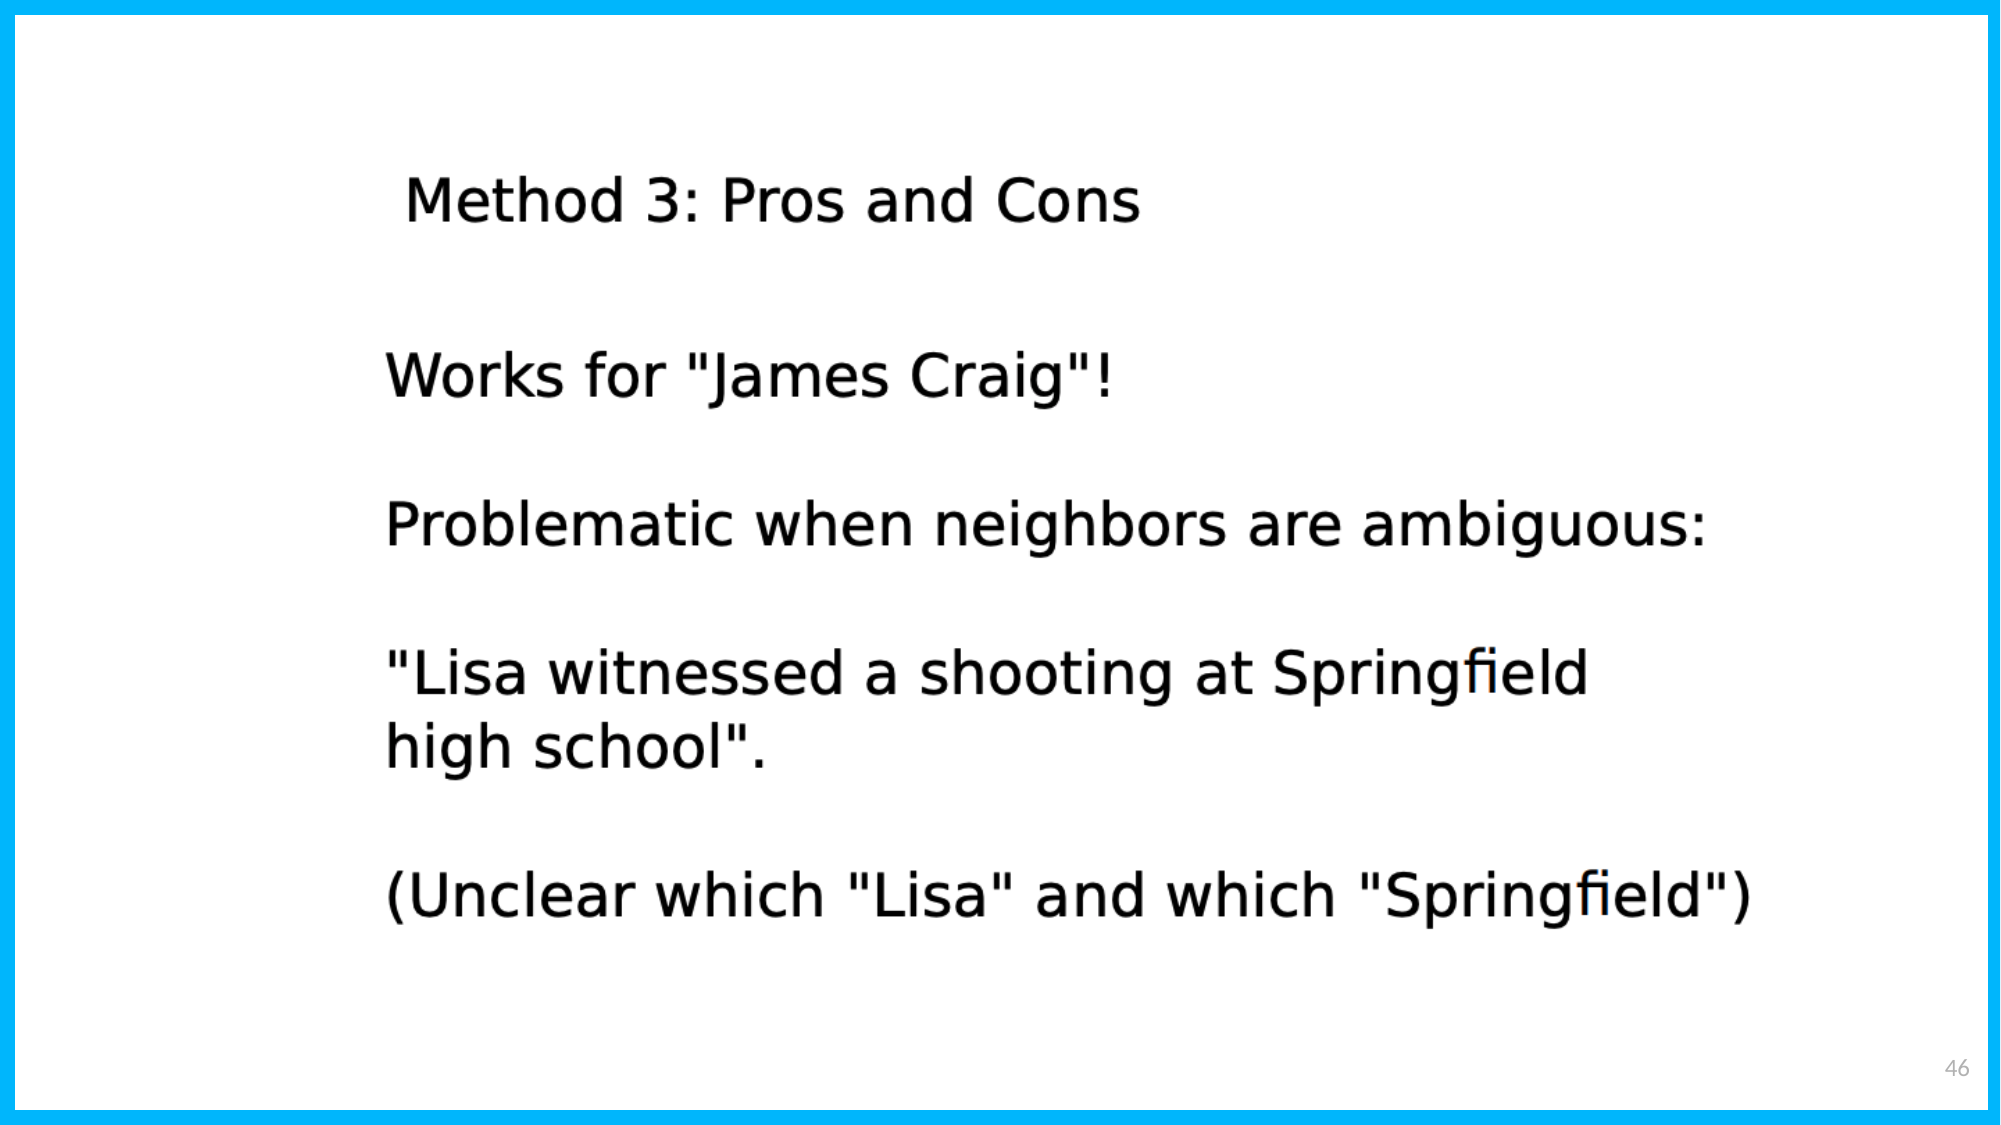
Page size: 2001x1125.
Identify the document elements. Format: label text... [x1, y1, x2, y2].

slide_number 46 [1535, 1036, 1986, 1097]
picture [347, 137, 1761, 943]
